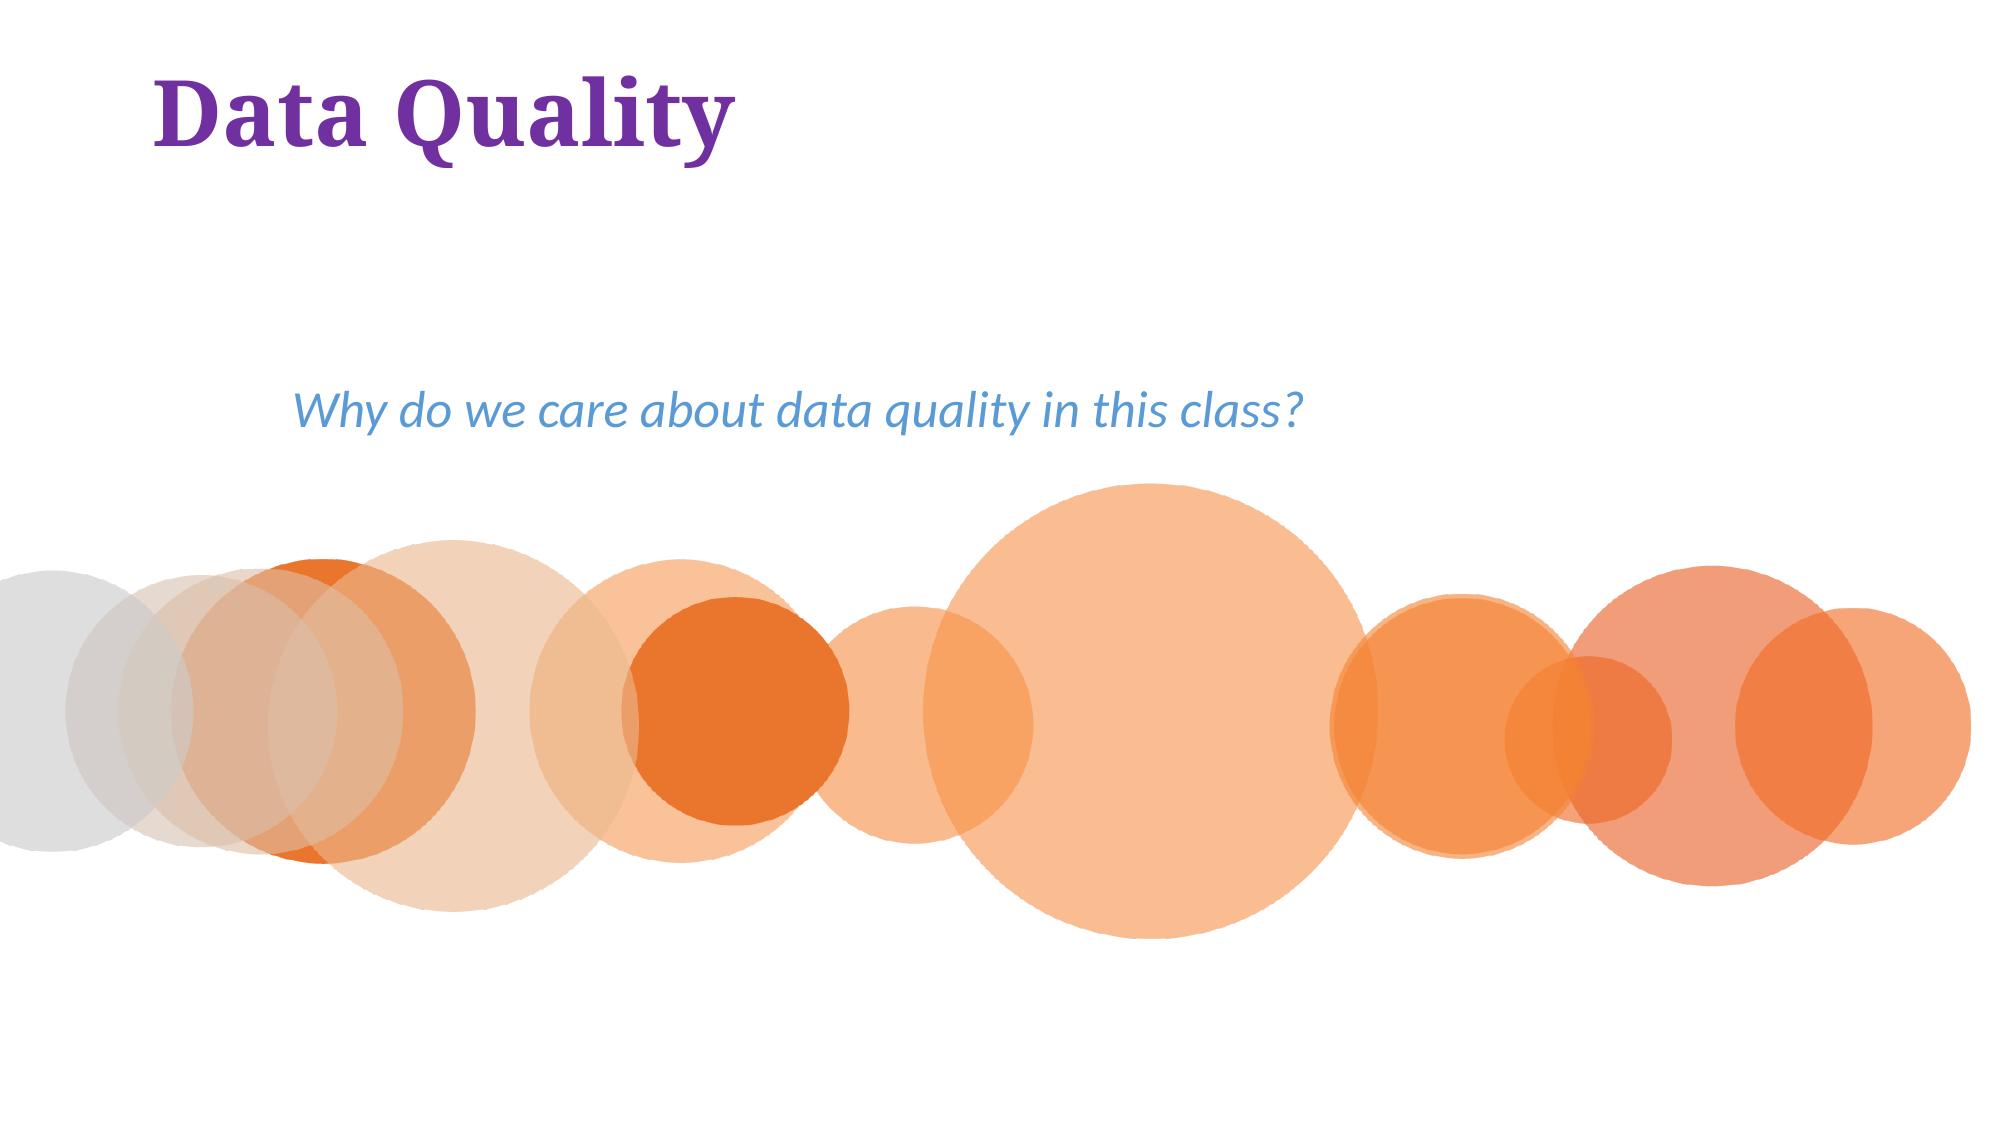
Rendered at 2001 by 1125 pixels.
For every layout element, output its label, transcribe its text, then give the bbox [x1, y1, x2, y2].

text_box Data Quality [137, 59, 1863, 278]
picture [0, 402, 2000, 1052]
list Why do we care about data quality in this class? [292, 387, 1651, 441]
